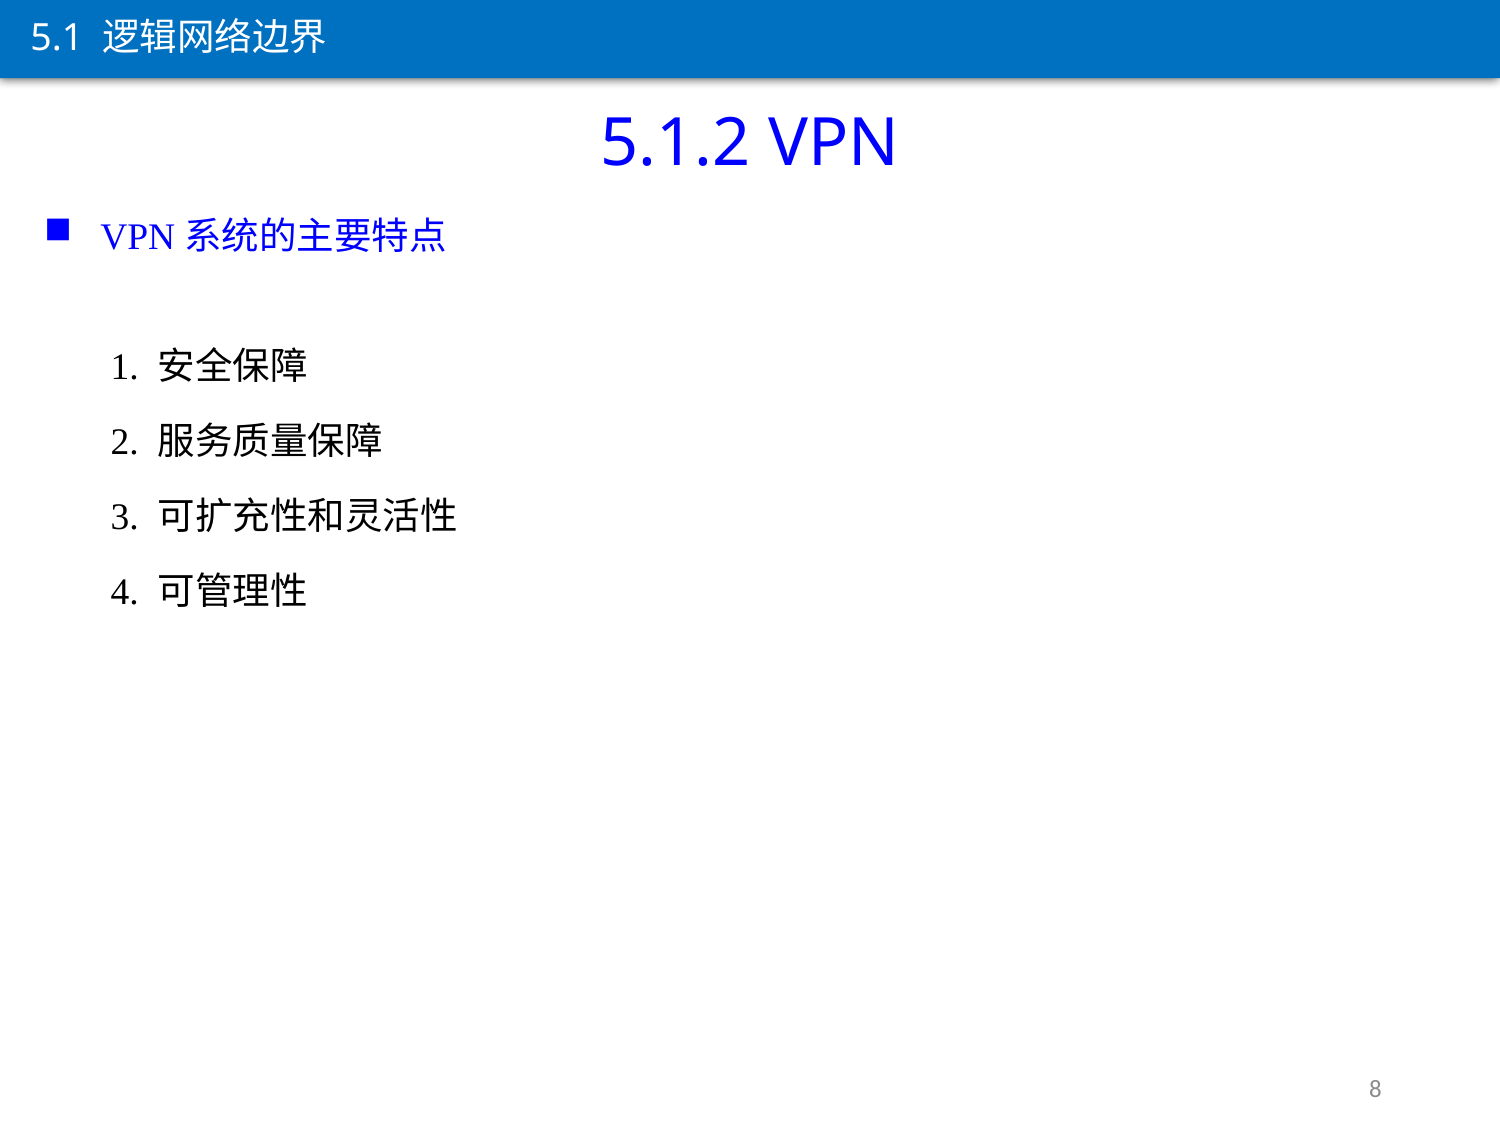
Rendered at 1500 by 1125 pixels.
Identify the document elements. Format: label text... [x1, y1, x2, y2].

text_box 5.1.2 VPN [0, 91, 1500, 187]
slide_number 8 [1059, 1057, 1397, 1118]
text_box [0, 0, 1500, 79]
text_box 5.1 逻辑网络边界 [15, 5, 342, 66]
text_box VPN系统的主要特点 1. 安全保障 2. 服务质量保障 3. 可扩充性和灵活性 4. 可管理性 [29, 196, 1459, 620]
